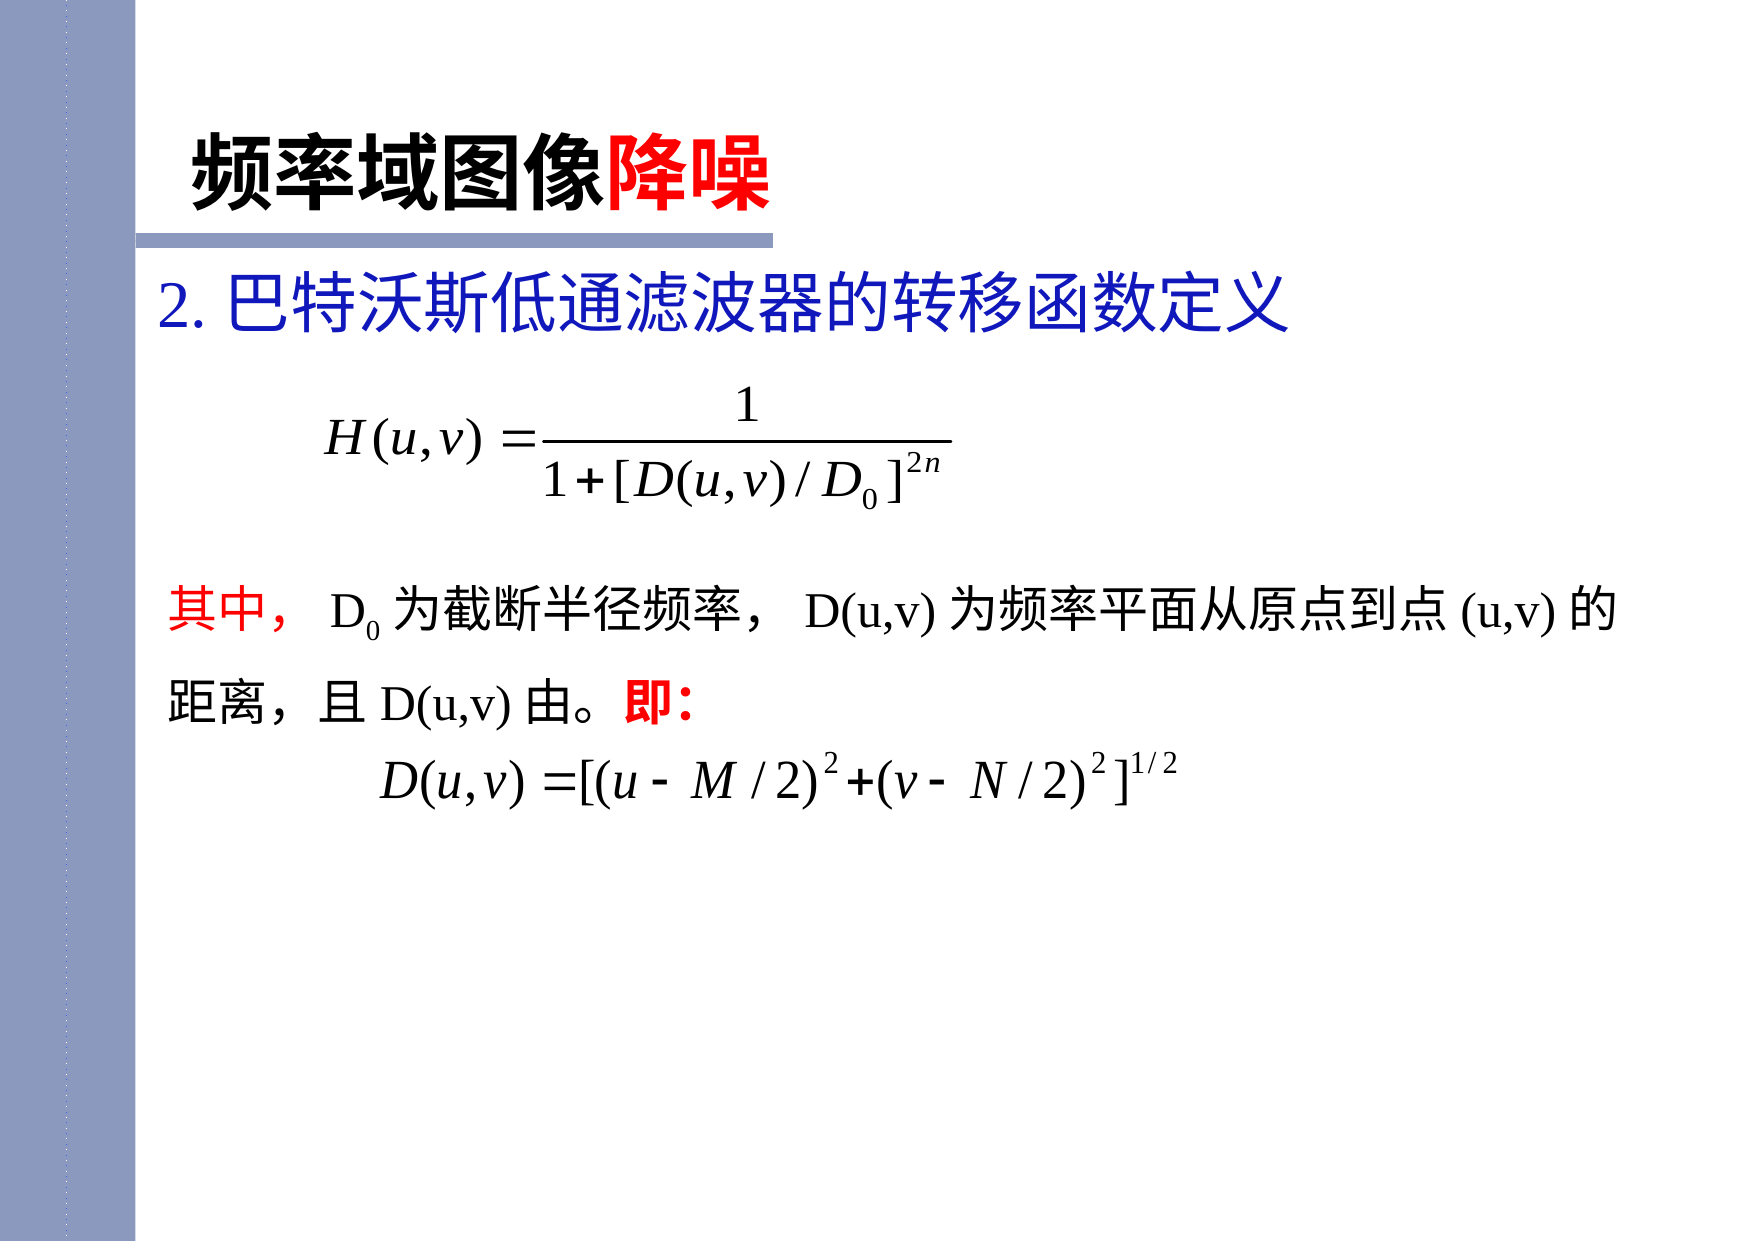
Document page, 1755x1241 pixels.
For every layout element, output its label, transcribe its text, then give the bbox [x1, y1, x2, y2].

text_box 2.巴特沃斯低通滤波器的转移函数定义 [1042, 253, 1545, 348]
text_box 其中，D0为截断半径频率，D(u,v)为频率平面从原点到点(u,v)的距离，且D(u,v)由。即： [1042, 543, 1670, 738]
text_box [0, 0, 1042, 1241]
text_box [1042, 738, 1186, 822]
